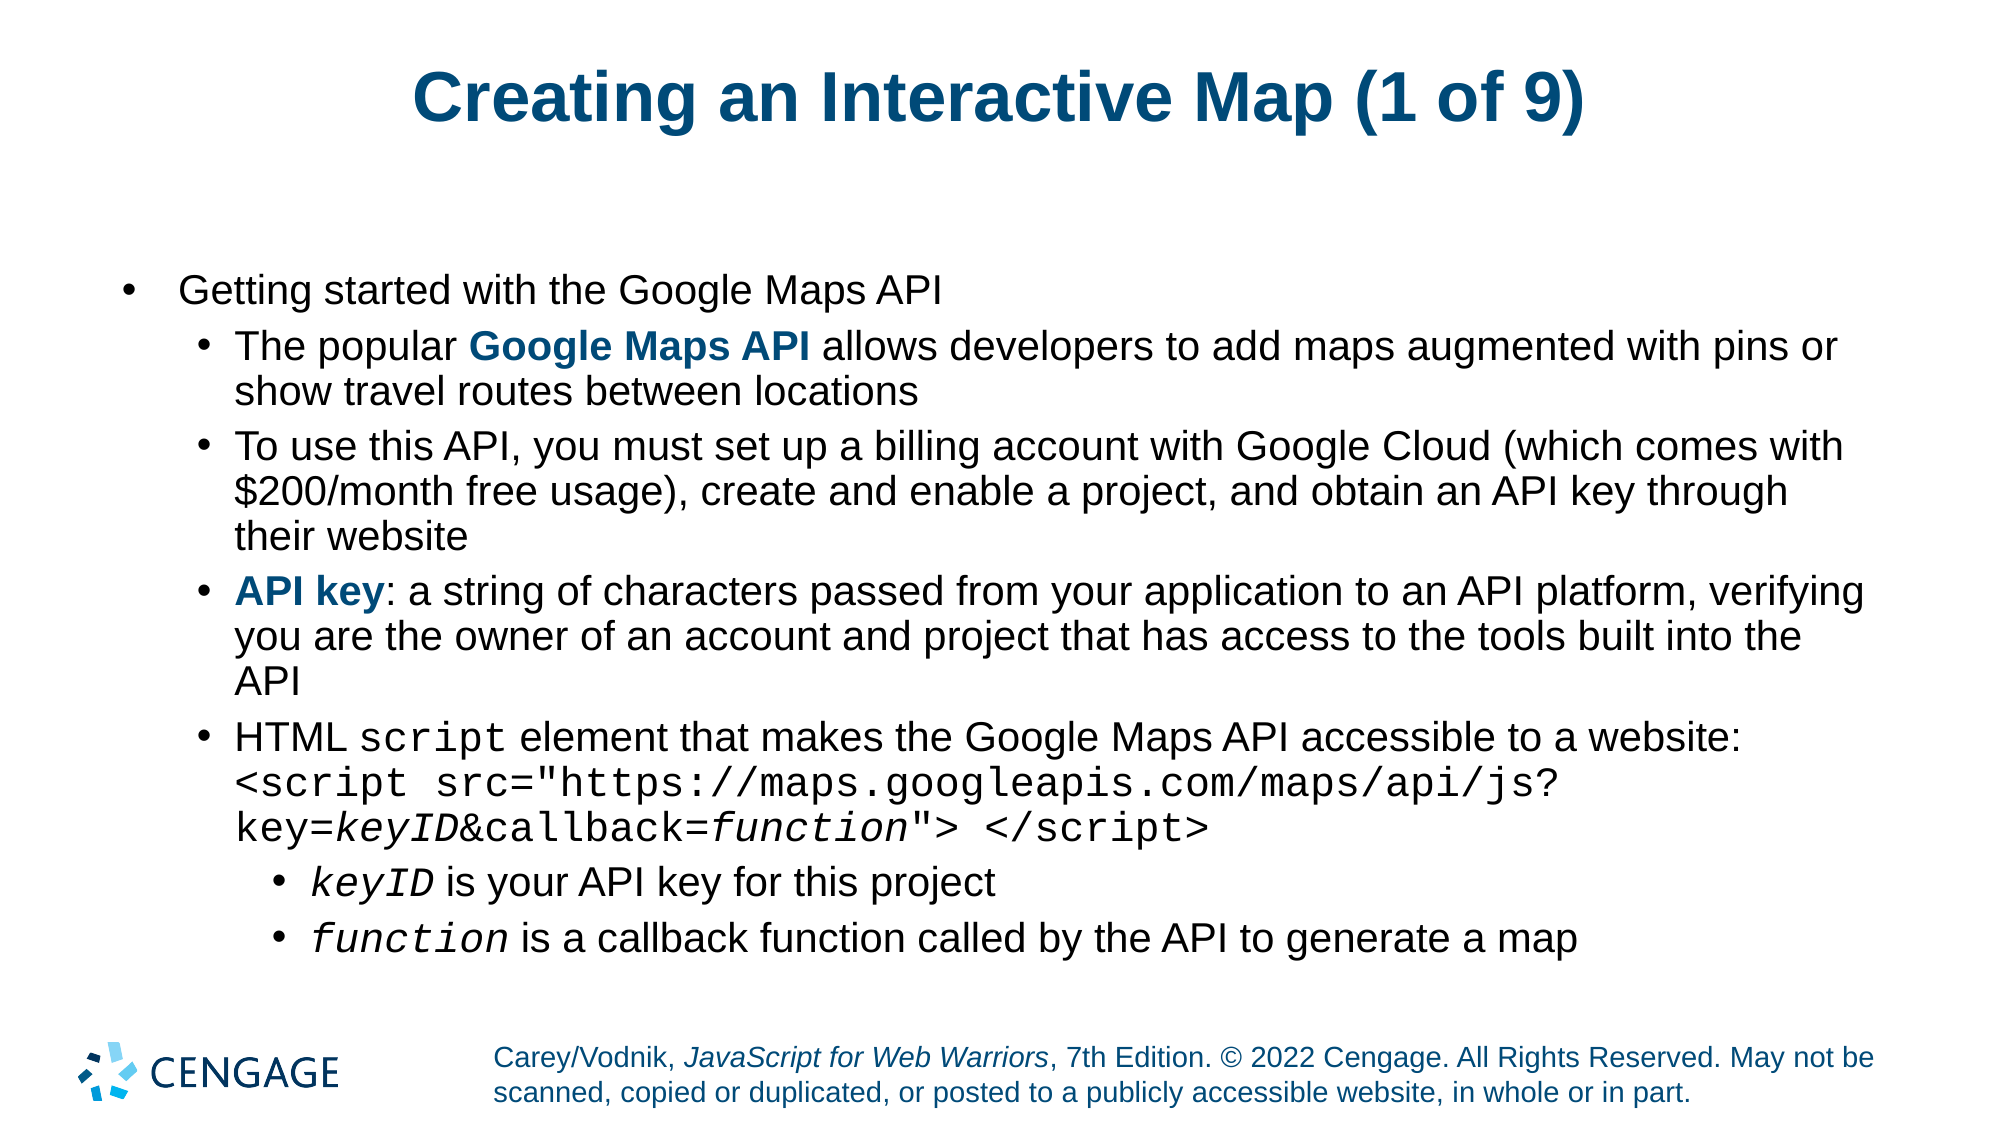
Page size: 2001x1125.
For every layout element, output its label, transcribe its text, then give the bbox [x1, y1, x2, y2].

title Creating an Interactive Map (1 of 9) [137, 59, 1863, 171]
picture [78, 1042, 338, 1101]
list Getting started with the Google Maps API The popular Google Maps API allows developers to add maps augmented with pins or show travel routes between locations To use this API, you must set up a billing account with Google Cloud (which comes with $200/month free usage), create and enable a project, and obtain an API key through their website API key: a string of characters passed from your application to an API platform, verifying you are the owner of an account and project that has access to the tools built into the API HTML script element that makes the Google Maps API accessible to a website: <script src="https://maps.googleapis.com/maps/api/js?key=keyID&callback=function"> </script> keyID is your API key for this project function is a callback function called by the API to generate a map [121, 268, 1880, 990]
